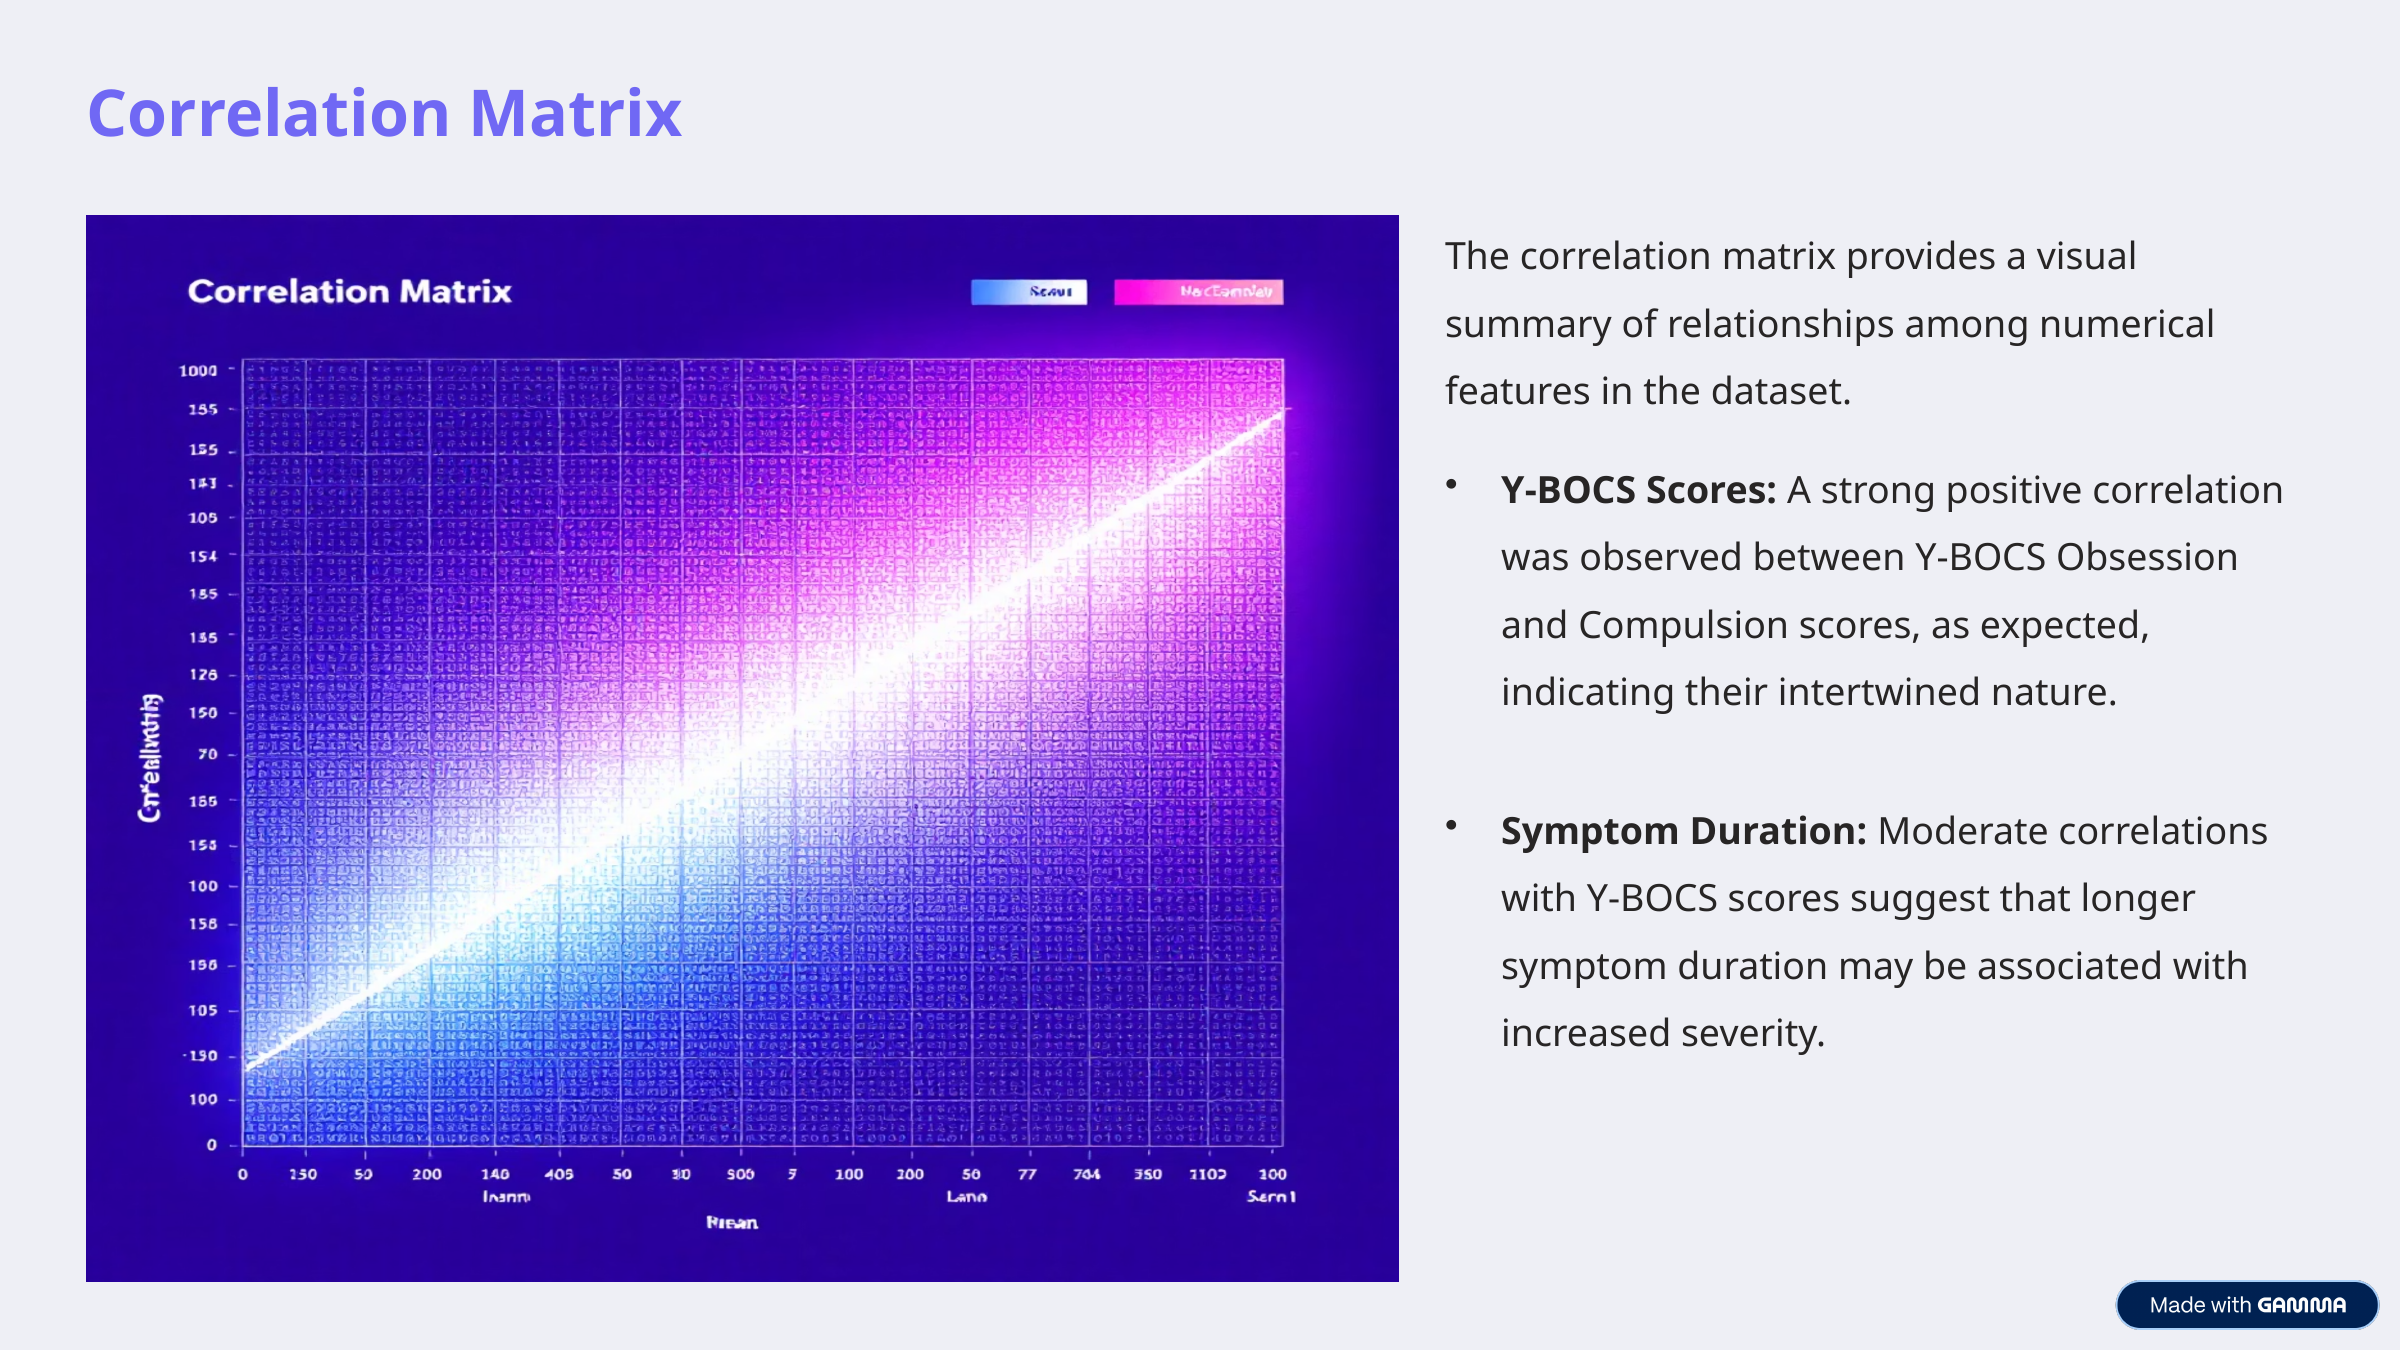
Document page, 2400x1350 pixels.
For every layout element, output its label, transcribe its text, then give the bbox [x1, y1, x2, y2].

text_box Symptom Duration: Moderate correlations with Y-BOCS scores suggest that longer symptom duration may be associated with increased severity. [1445, 784, 2300, 1090]
text_box The correlation matrix provides a visual summary of relationships among numerical features in the dataset. [1445, 209, 2300, 413]
picture [2106, 1271, 2389, 1339]
picture [86, 215, 1399, 1282]
text_box Y-BOCS Scores: A strong positive correlation was observed between Y-BOCS Obsession and Compulsion scores, as expected, indicating their intertwined nature. [1445, 443, 2300, 749]
text_box Correlation Matrix [86, 68, 741, 150]
